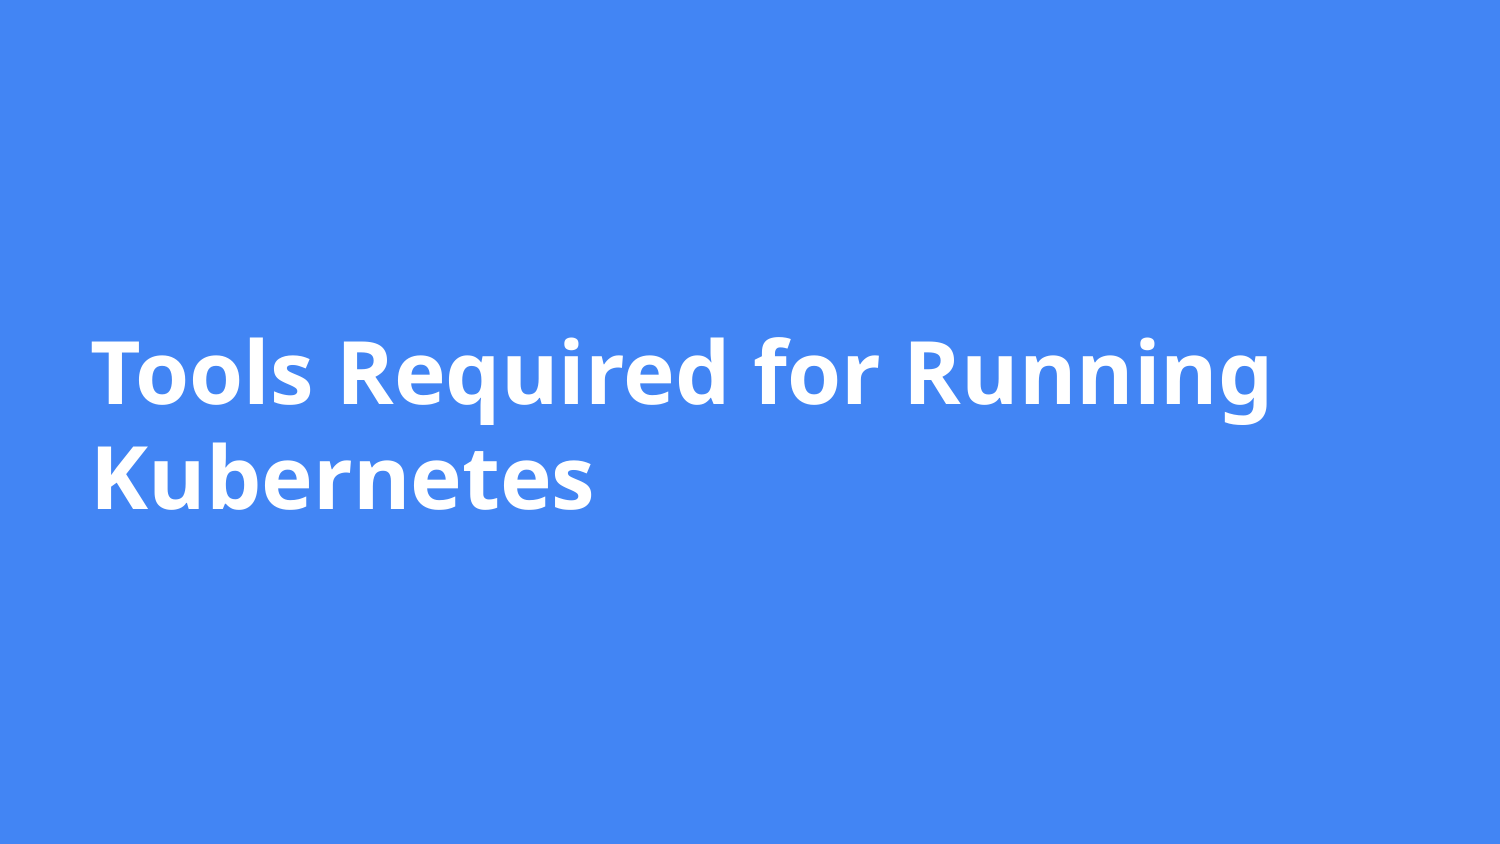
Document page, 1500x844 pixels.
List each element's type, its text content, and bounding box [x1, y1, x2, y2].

title Tools Required for Running Kubernetes [75, 338, 1425, 505]
